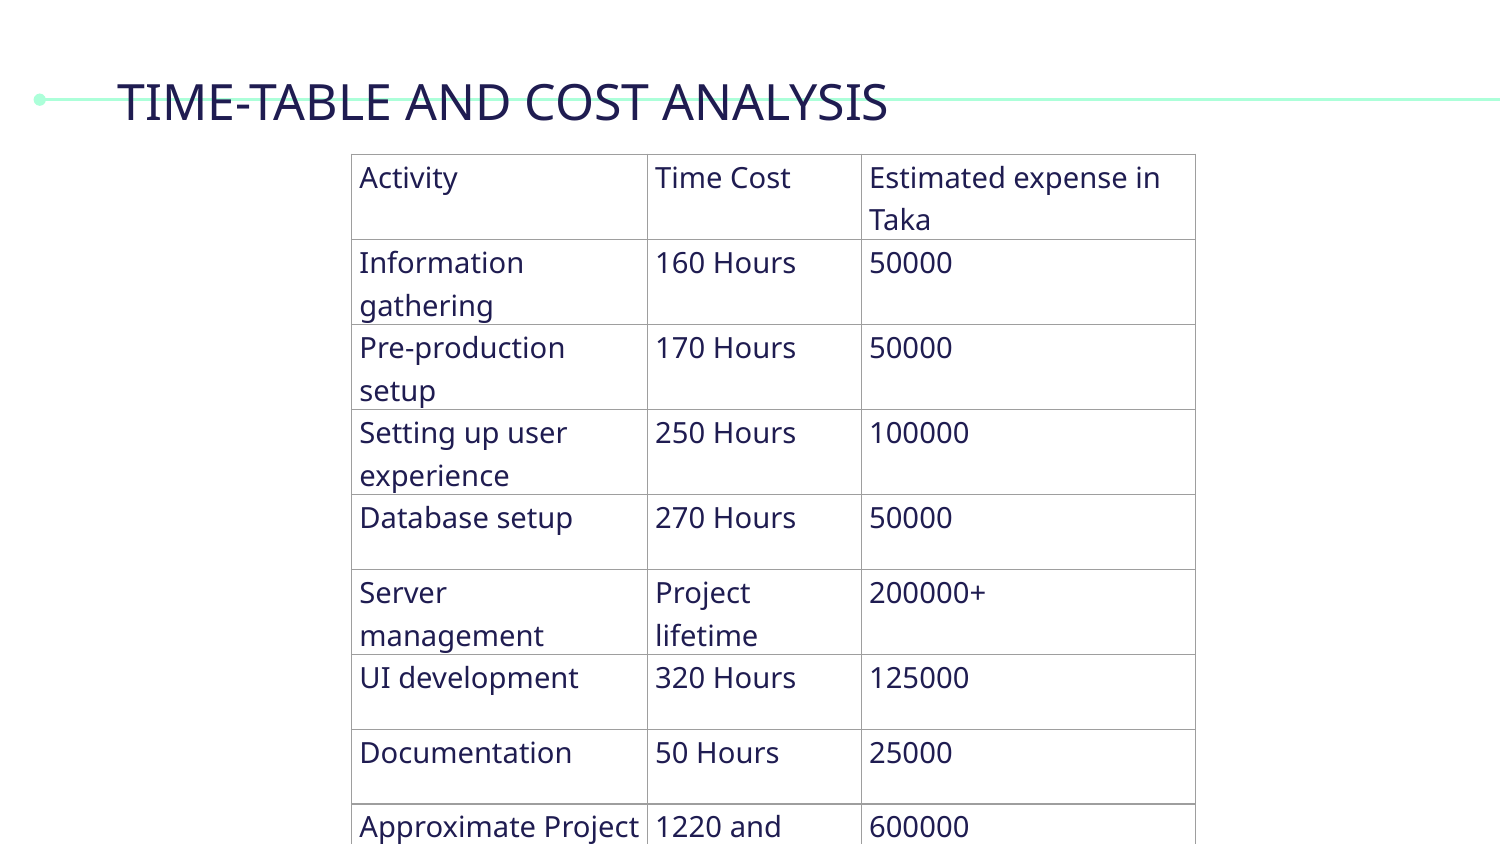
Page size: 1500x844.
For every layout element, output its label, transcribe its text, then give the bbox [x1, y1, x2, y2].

table_cell 1220 and more [648, 805, 861, 844]
table_cell 250 Hours [648, 410, 861, 494]
table_cell UI development [352, 655, 647, 729]
table_cell Database setup [352, 495, 647, 569]
table_cell 160 Hours [648, 240, 861, 324]
table_cell 125000 [862, 655, 1195, 729]
table_cell 50000 [862, 495, 1195, 569]
table_cell 25000 [862, 730, 1195, 803]
table_cell Project lifetime [648, 570, 861, 654]
table_header Time Cost [648, 155, 861, 239]
table_cell 100000 [862, 410, 1195, 494]
table_cell 320 Hours [648, 655, 861, 729]
table_cell Server management [352, 570, 647, 654]
table_cell Documentation [352, 730, 647, 803]
table_cell 50000 [862, 325, 1195, 409]
table_cell 600000 [862, 805, 1195, 844]
table_cell 270 Hours [648, 495, 861, 569]
table_cell 50000 [862, 240, 1195, 324]
title TIME-TABLE AND COST ANALYSIS [102, 55, 1101, 144]
table_cell Pre-production setup [352, 325, 647, 409]
table_cell 50 Hours [648, 730, 861, 803]
table_cell Approximate Project Costs [352, 805, 647, 844]
table_cell 170 Hours [648, 325, 861, 409]
table_header Estimated expense in Taka [862, 155, 1195, 239]
table_cell Information gathering [352, 240, 647, 324]
table_cell 200000+ [862, 570, 1195, 654]
table_cell Setting up user experience [352, 410, 647, 494]
table_header Activity [352, 155, 647, 239]
